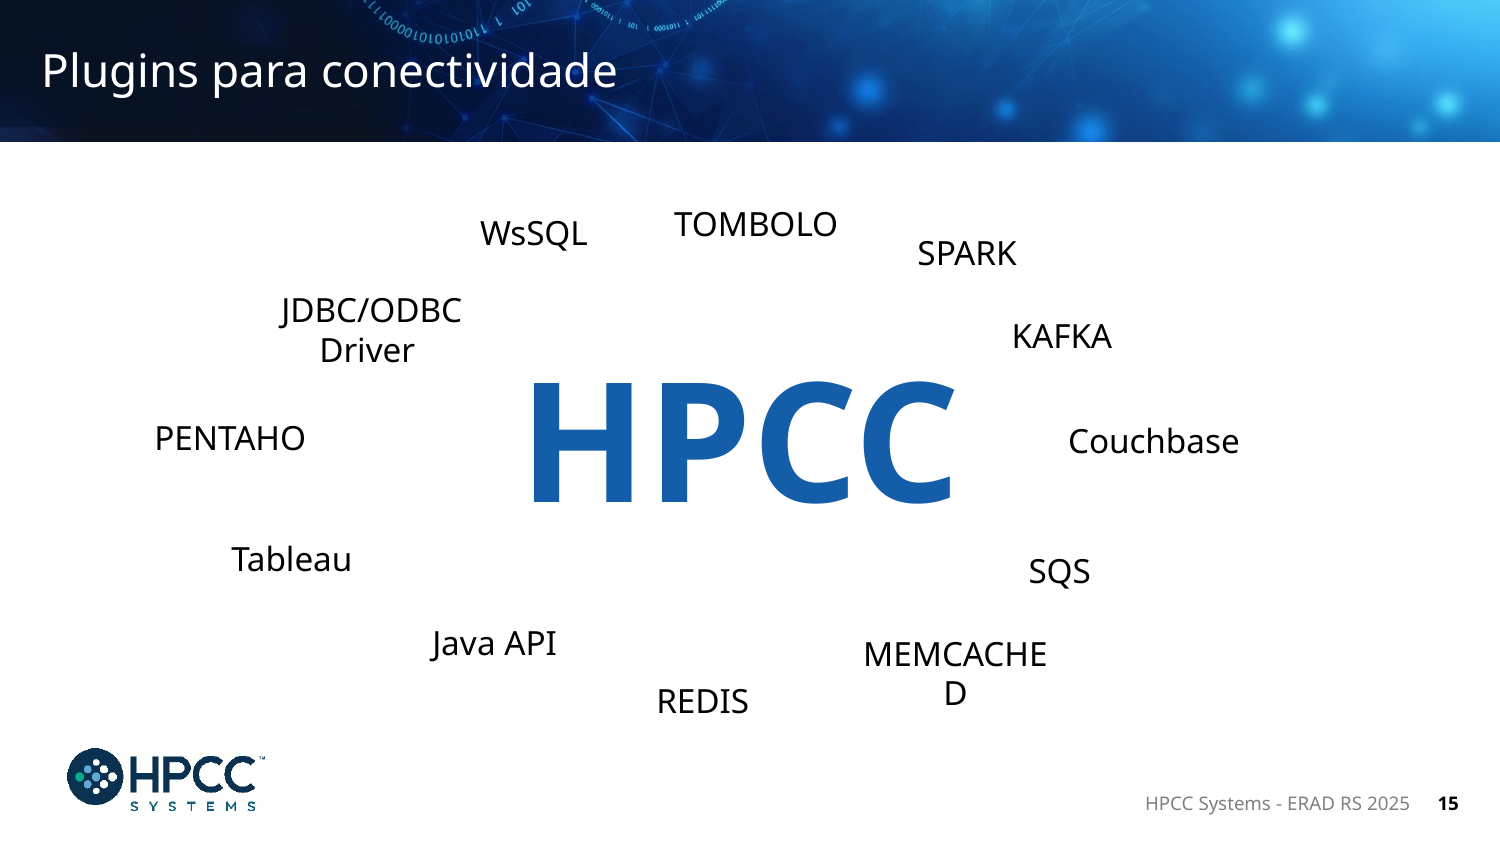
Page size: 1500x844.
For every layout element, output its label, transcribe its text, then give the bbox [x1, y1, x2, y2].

text_box Java API [349, 614, 640, 670]
text_box PENTAHO [126, 409, 344, 465]
footer HPCC Systems - ERAD RS 2025 [851, 781, 1410, 827]
text_box KAFKA [955, 307, 1178, 363]
title Plugins para conectividade [41, 48, 1458, 156]
text_box SQS [941, 542, 1178, 597]
text_box SPARK [826, 225, 1117, 280]
text_box TOMBOLO [615, 196, 906, 251]
text_box REDIS [562, 672, 852, 728]
text_box HPCC [505, 328, 977, 544]
text_box WsSQL [393, 205, 684, 260]
picture [0, 0, 1500, 142]
picture [67, 748, 265, 811]
slide_number 15 [1410, 781, 1459, 827]
text_box [7, 729, 315, 838]
text_box Tableau [151, 531, 442, 586]
text_box JDBC/ODBC Driver [219, 282, 525, 377]
text_box MEMCACHED [837, 625, 1074, 720]
text_box Couchbase [1023, 413, 1294, 468]
